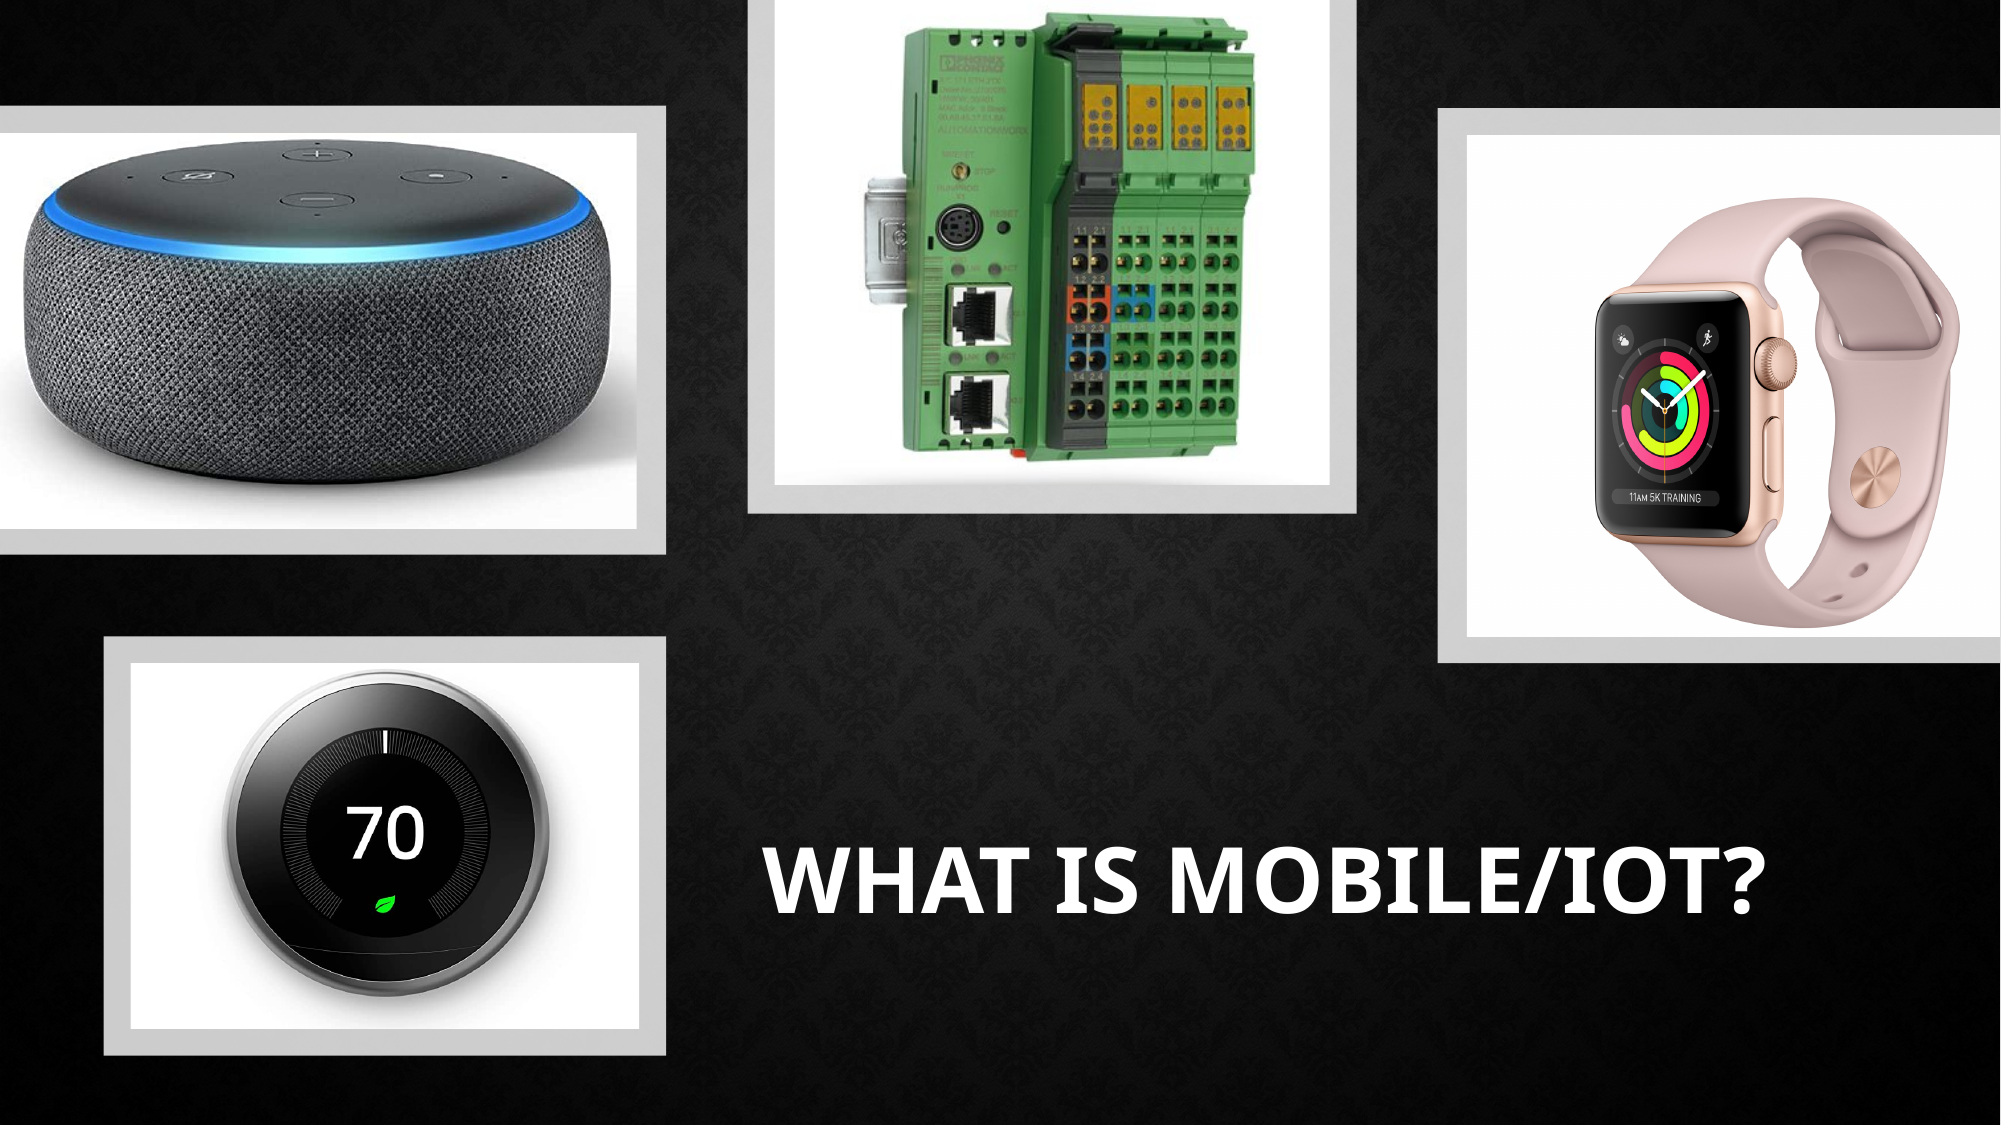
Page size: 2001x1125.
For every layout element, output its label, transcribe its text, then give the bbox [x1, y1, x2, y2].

text_box [102, 635, 668, 1057]
picture [1466, 134, 2000, 637]
text_box [0, 104, 668, 556]
text_box [0, 0, 2000, 1125]
title What is mobile/iot? [747, 690, 1873, 941]
text_box [746, 0, 1358, 515]
picture [0, 132, 638, 530]
picture [130, 662, 640, 1030]
text_box [1436, 107, 2000, 665]
picture [774, 0, 1331, 485]
